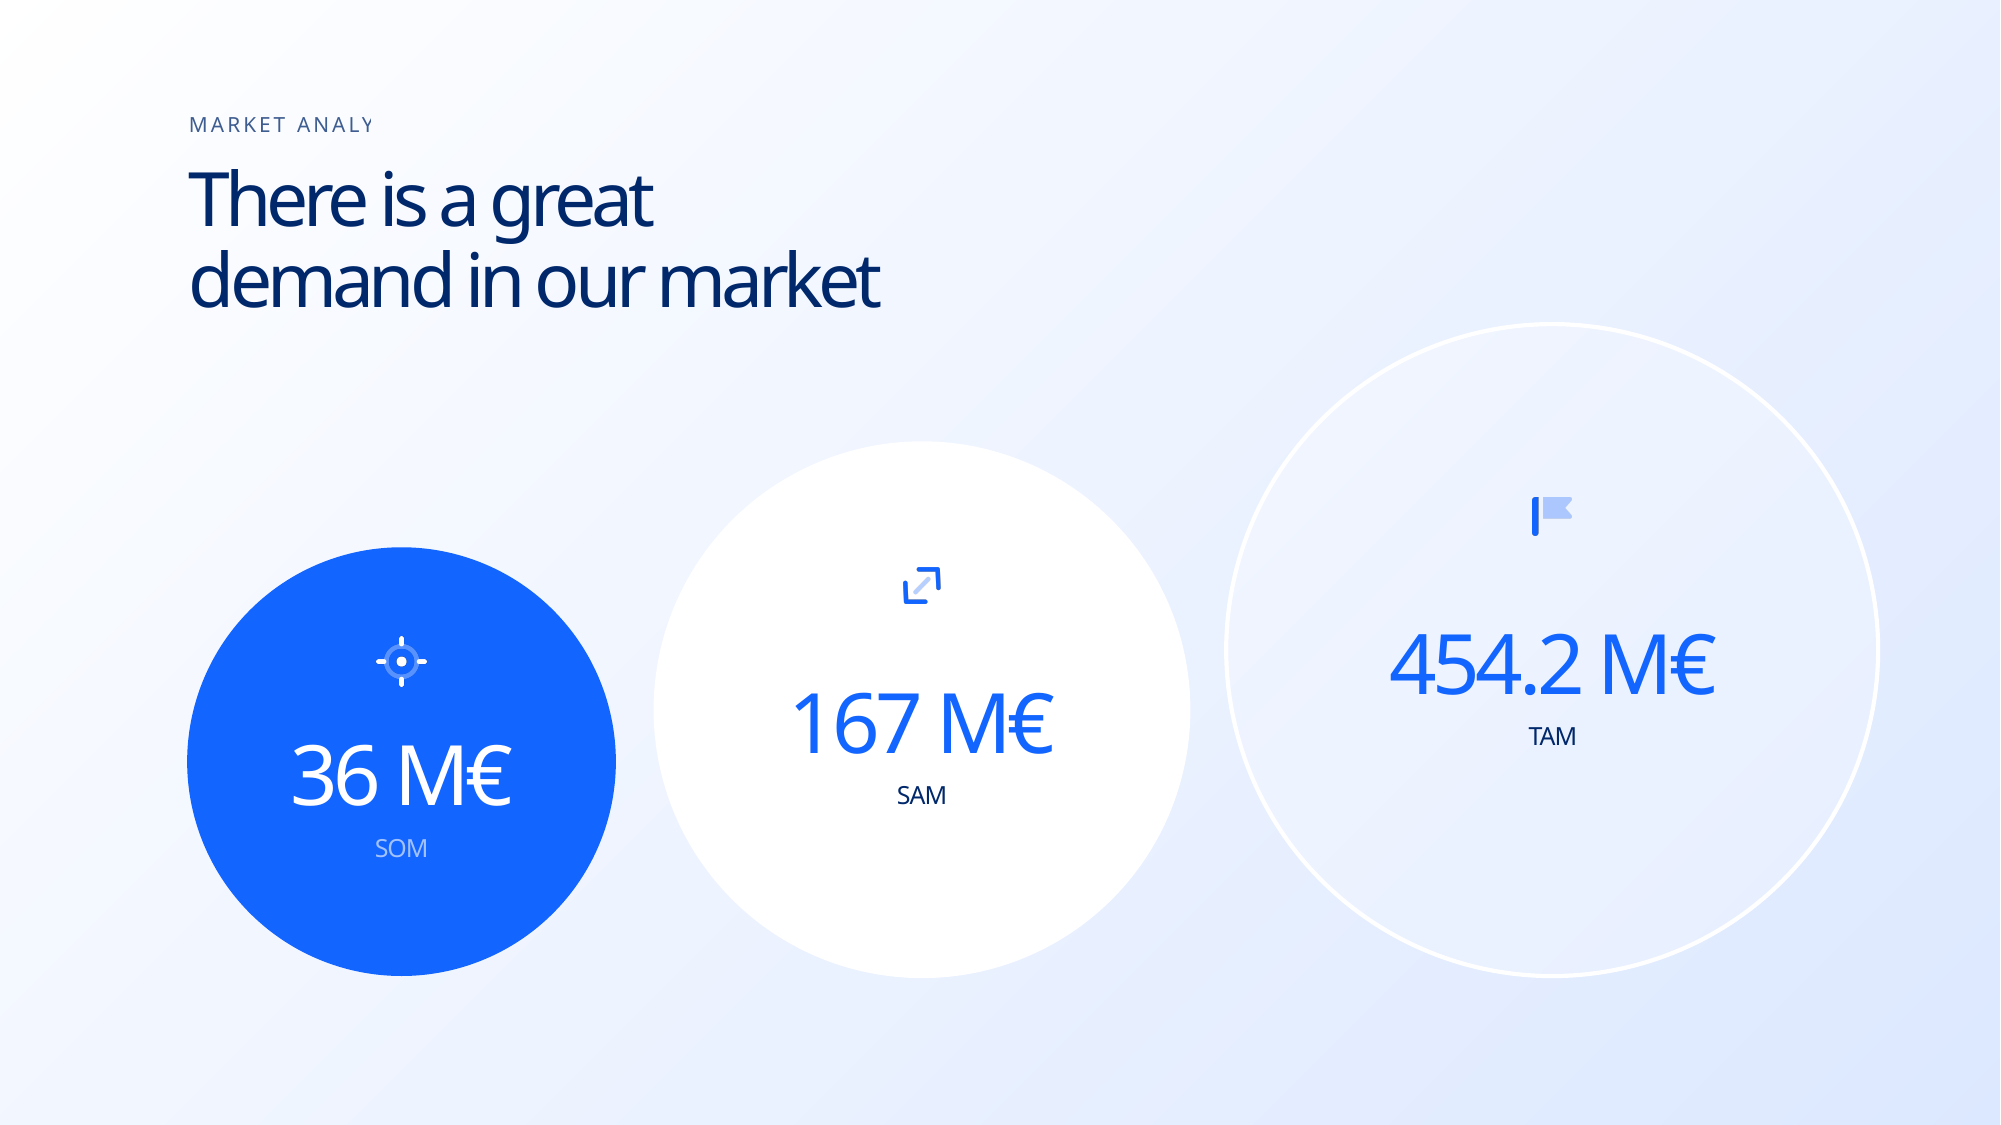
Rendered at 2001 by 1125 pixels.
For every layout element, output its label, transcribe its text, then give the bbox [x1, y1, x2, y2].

picture [903, 567, 941, 604]
text_box [215, 870, 588, 978]
picture [376, 636, 427, 687]
text_box Market analysis [188, 99, 679, 149]
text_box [195, 732, 608, 870]
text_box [1347, 620, 1759, 758]
text_box There is a great demand in our market [188, 149, 1011, 336]
picture [1532, 497, 1572, 536]
text_box [186, 546, 617, 823]
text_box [716, 680, 1128, 818]
text_box [654, 442, 1190, 978]
text_box [1225, 323, 1880, 978]
